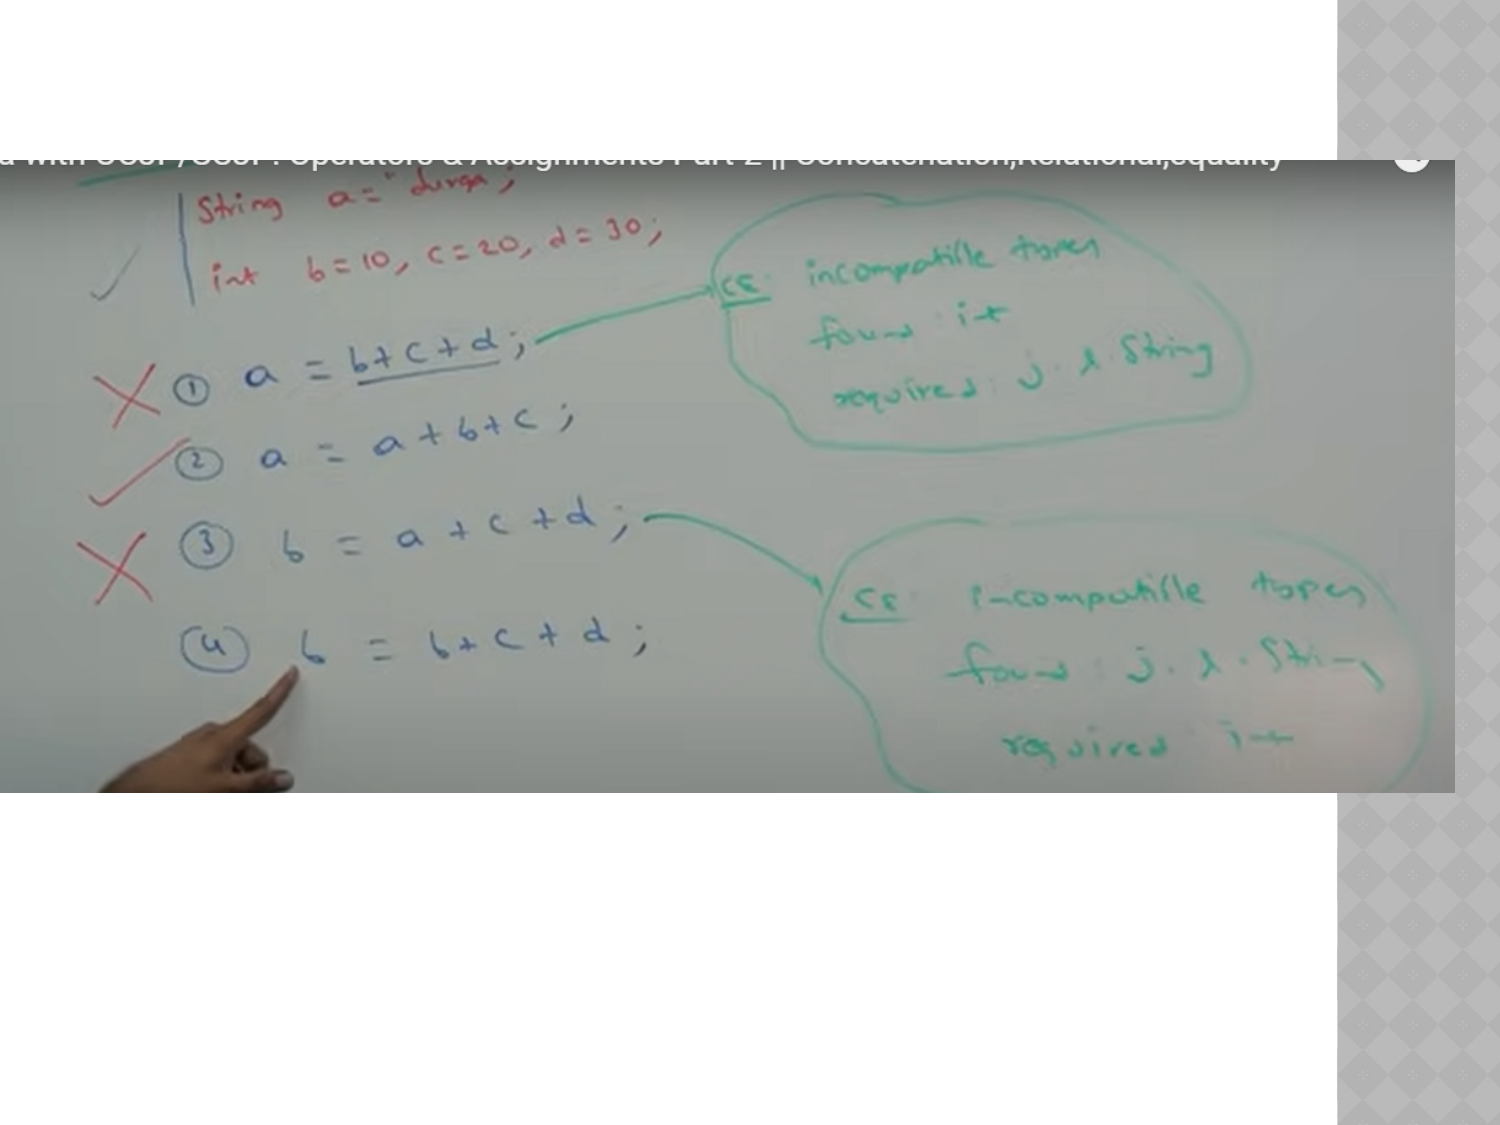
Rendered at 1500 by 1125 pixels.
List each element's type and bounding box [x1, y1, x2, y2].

picture [0, 160, 1456, 793]
